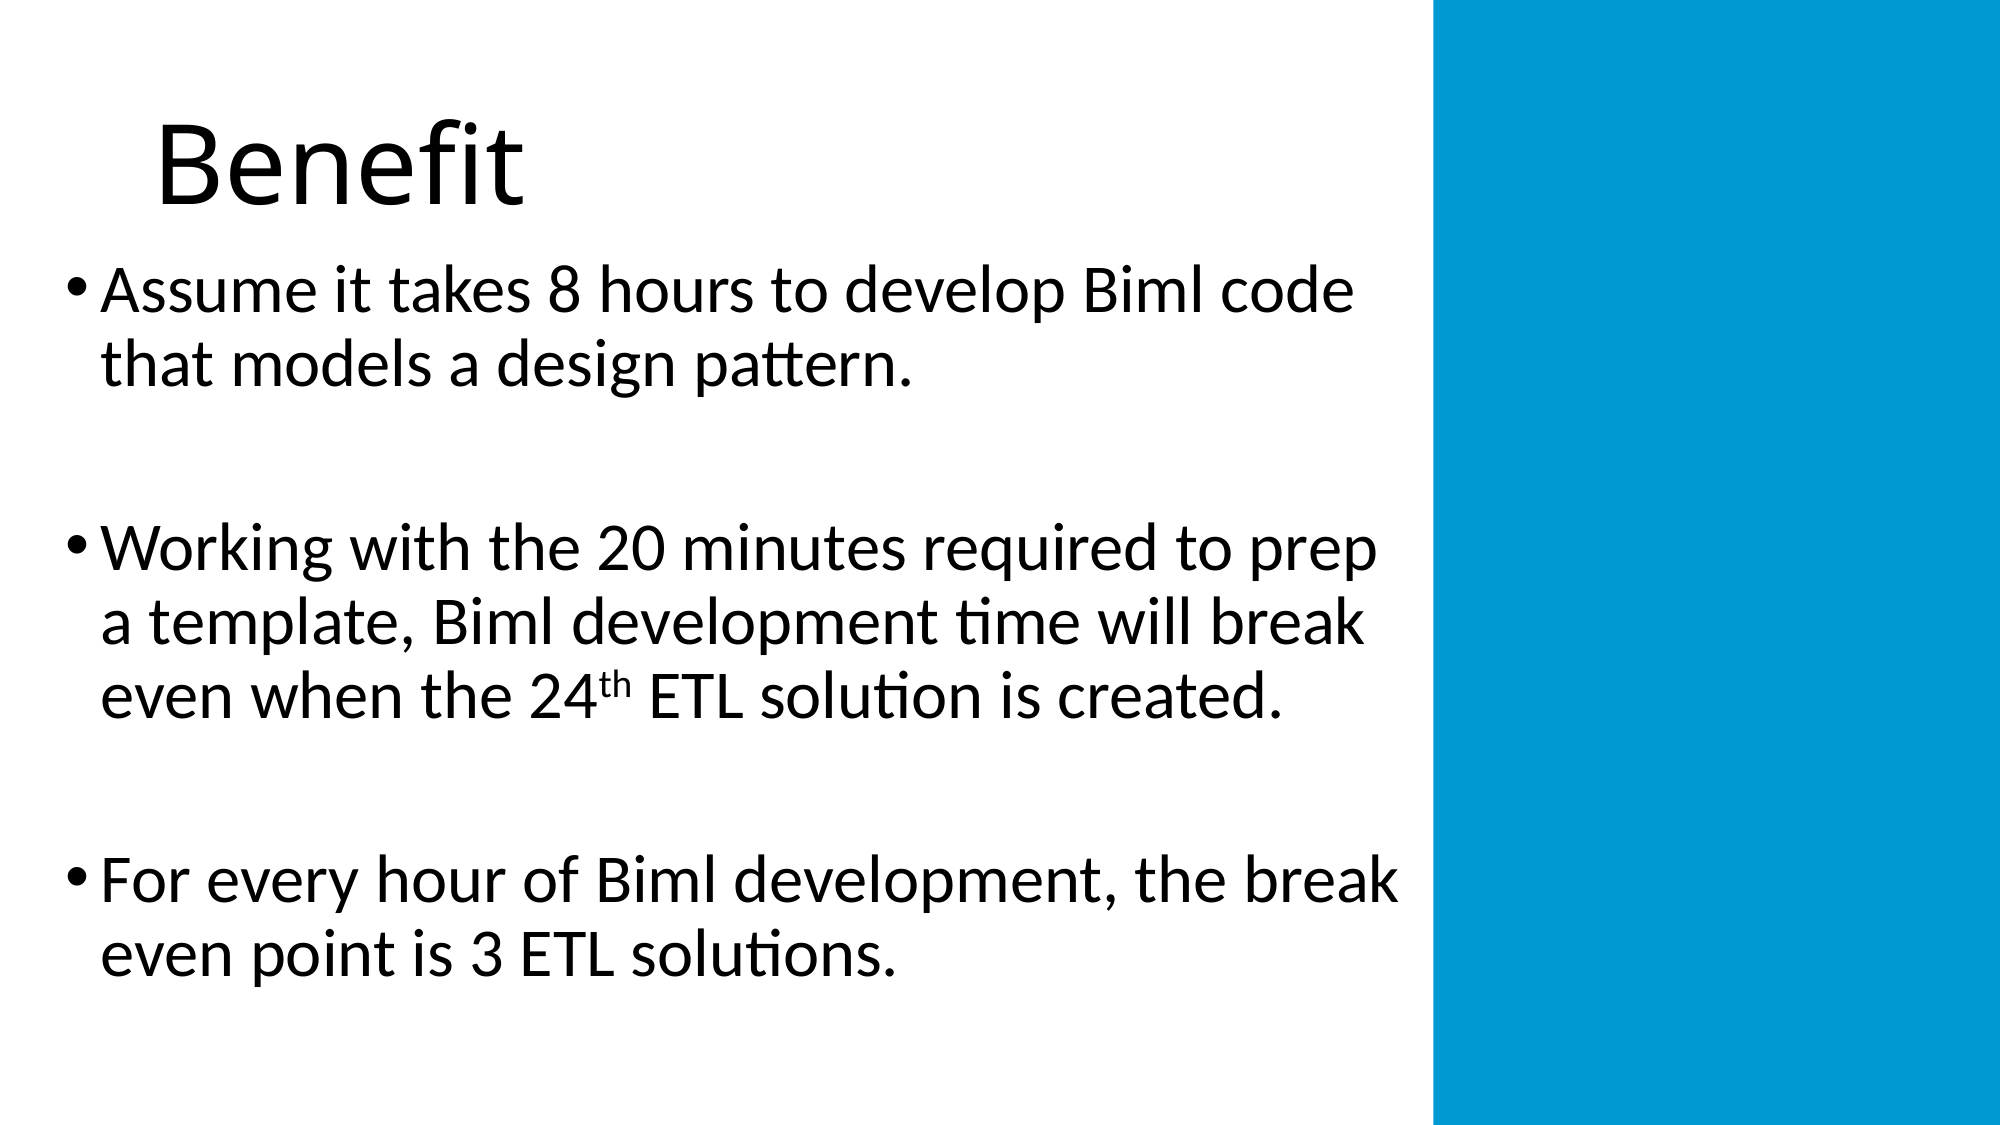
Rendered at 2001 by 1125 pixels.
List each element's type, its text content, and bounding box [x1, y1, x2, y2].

text_box [1432, 0, 2000, 1125]
list Assume it takes 8 hours to develop Biml code that models a design pattern. Working with the 20 minutes required to prep a template, Biml development time will break even when the 24th ETL solution is created. For every hour of Biml development, the break even point is 3 ETL solutions. [50, 245, 1417, 1050]
title Benefit [137, 59, 1432, 278]
